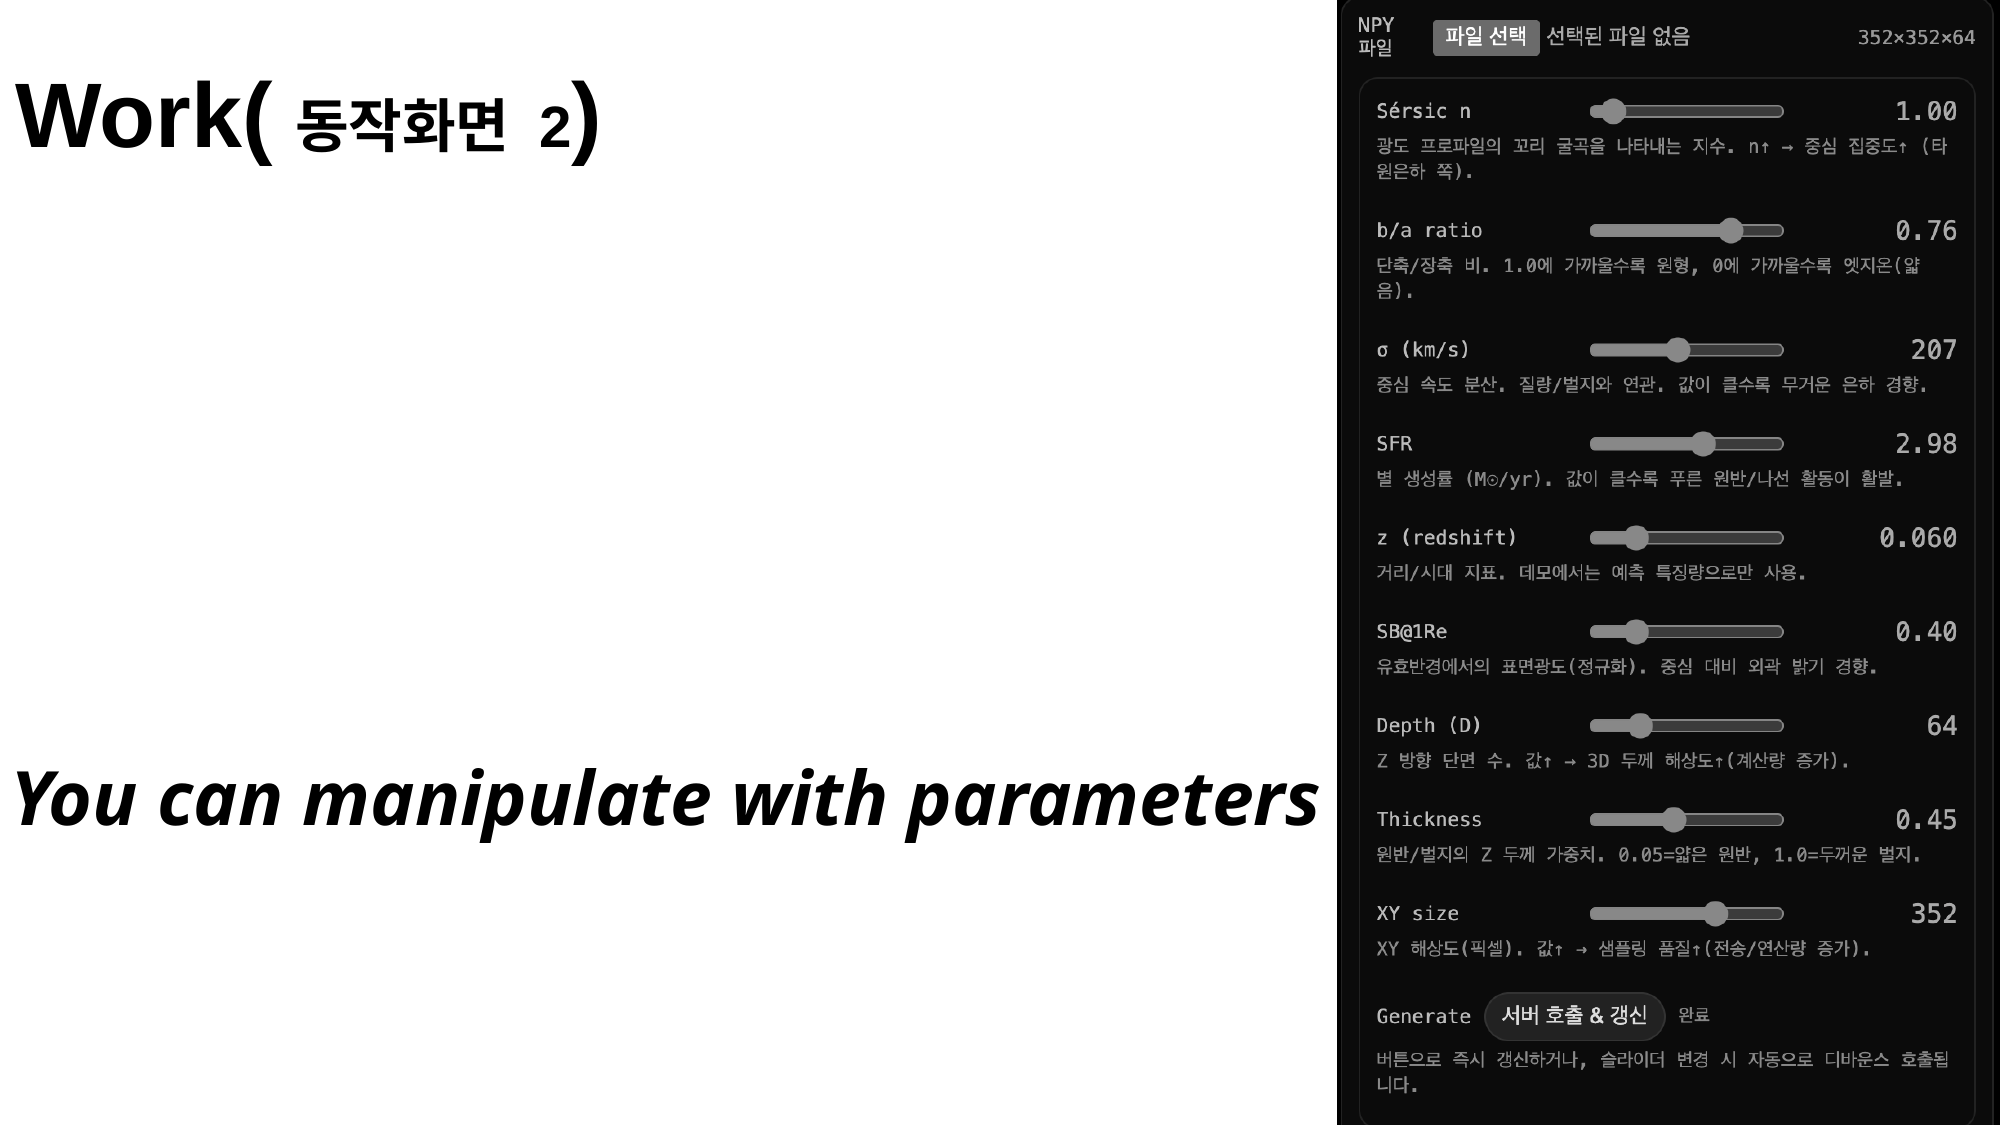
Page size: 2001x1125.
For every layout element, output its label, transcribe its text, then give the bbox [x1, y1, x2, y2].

picture [1336, 0, 2000, 1125]
text_box You can manipulate with parameters [0, 743, 1336, 849]
title Work(동작화면 2) [0, 8, 1336, 227]
